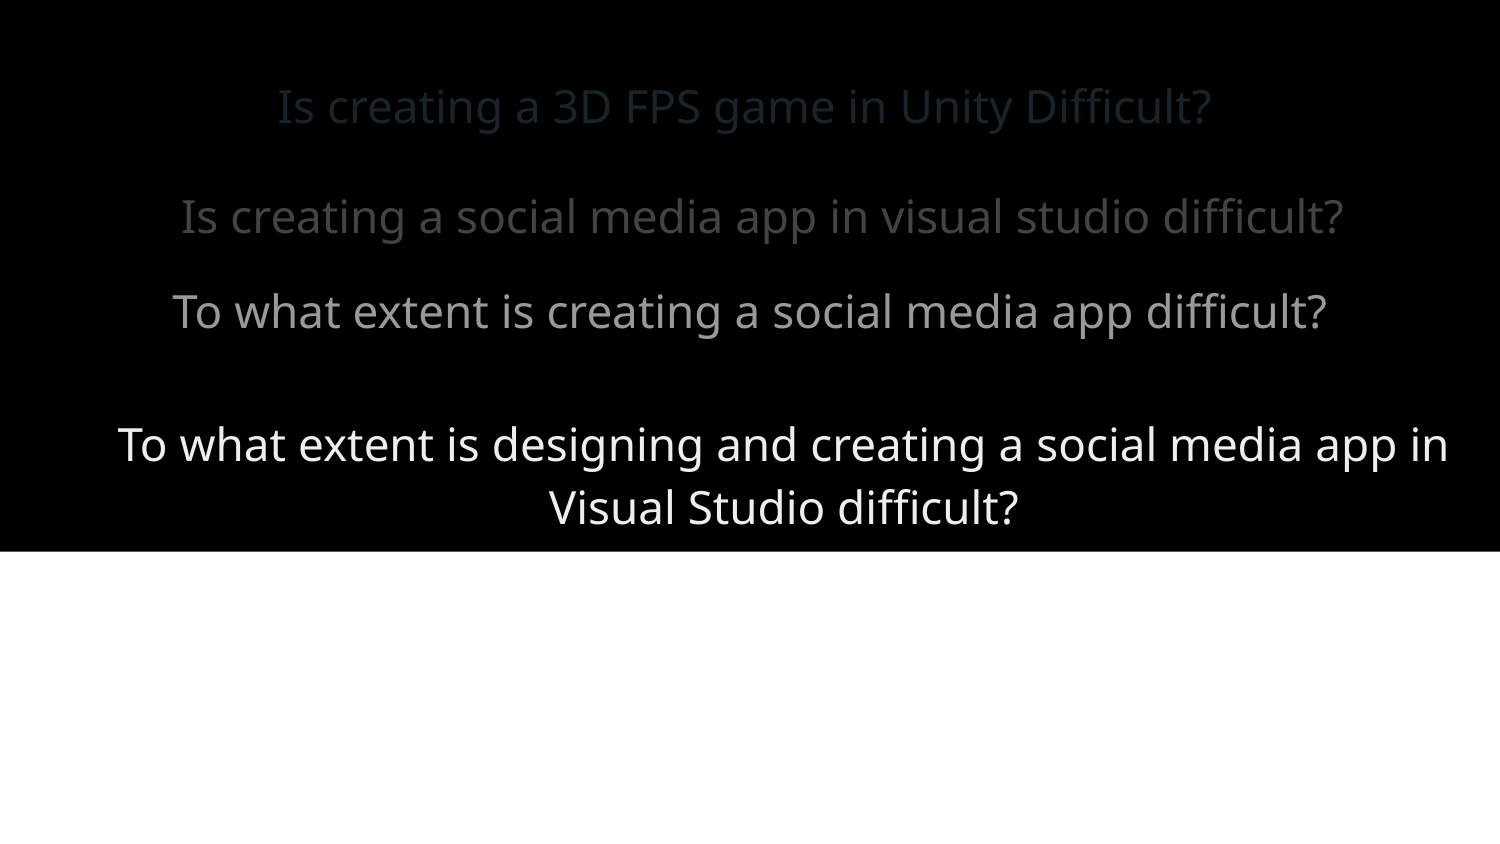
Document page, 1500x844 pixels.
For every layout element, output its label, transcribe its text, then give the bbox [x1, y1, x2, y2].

text_box To what extent is designing and creating a social media app in Visual Studio difficult for a person with prior experience with coding in Python and SQL? [0, 0, 1500, 552]
text_box To what extent is creating a social media app difficult? [59, 267, 1441, 353]
text_box To what extent is designing and creating a social media app in Visual Studio difficult? [91, 392, 1477, 591]
text_box Is creating a 3D FPS game in Unity Difficult? [18, 62, 1471, 148]
text_box Is creating a social media app in visual studio difficult? [72, 172, 1453, 258]
